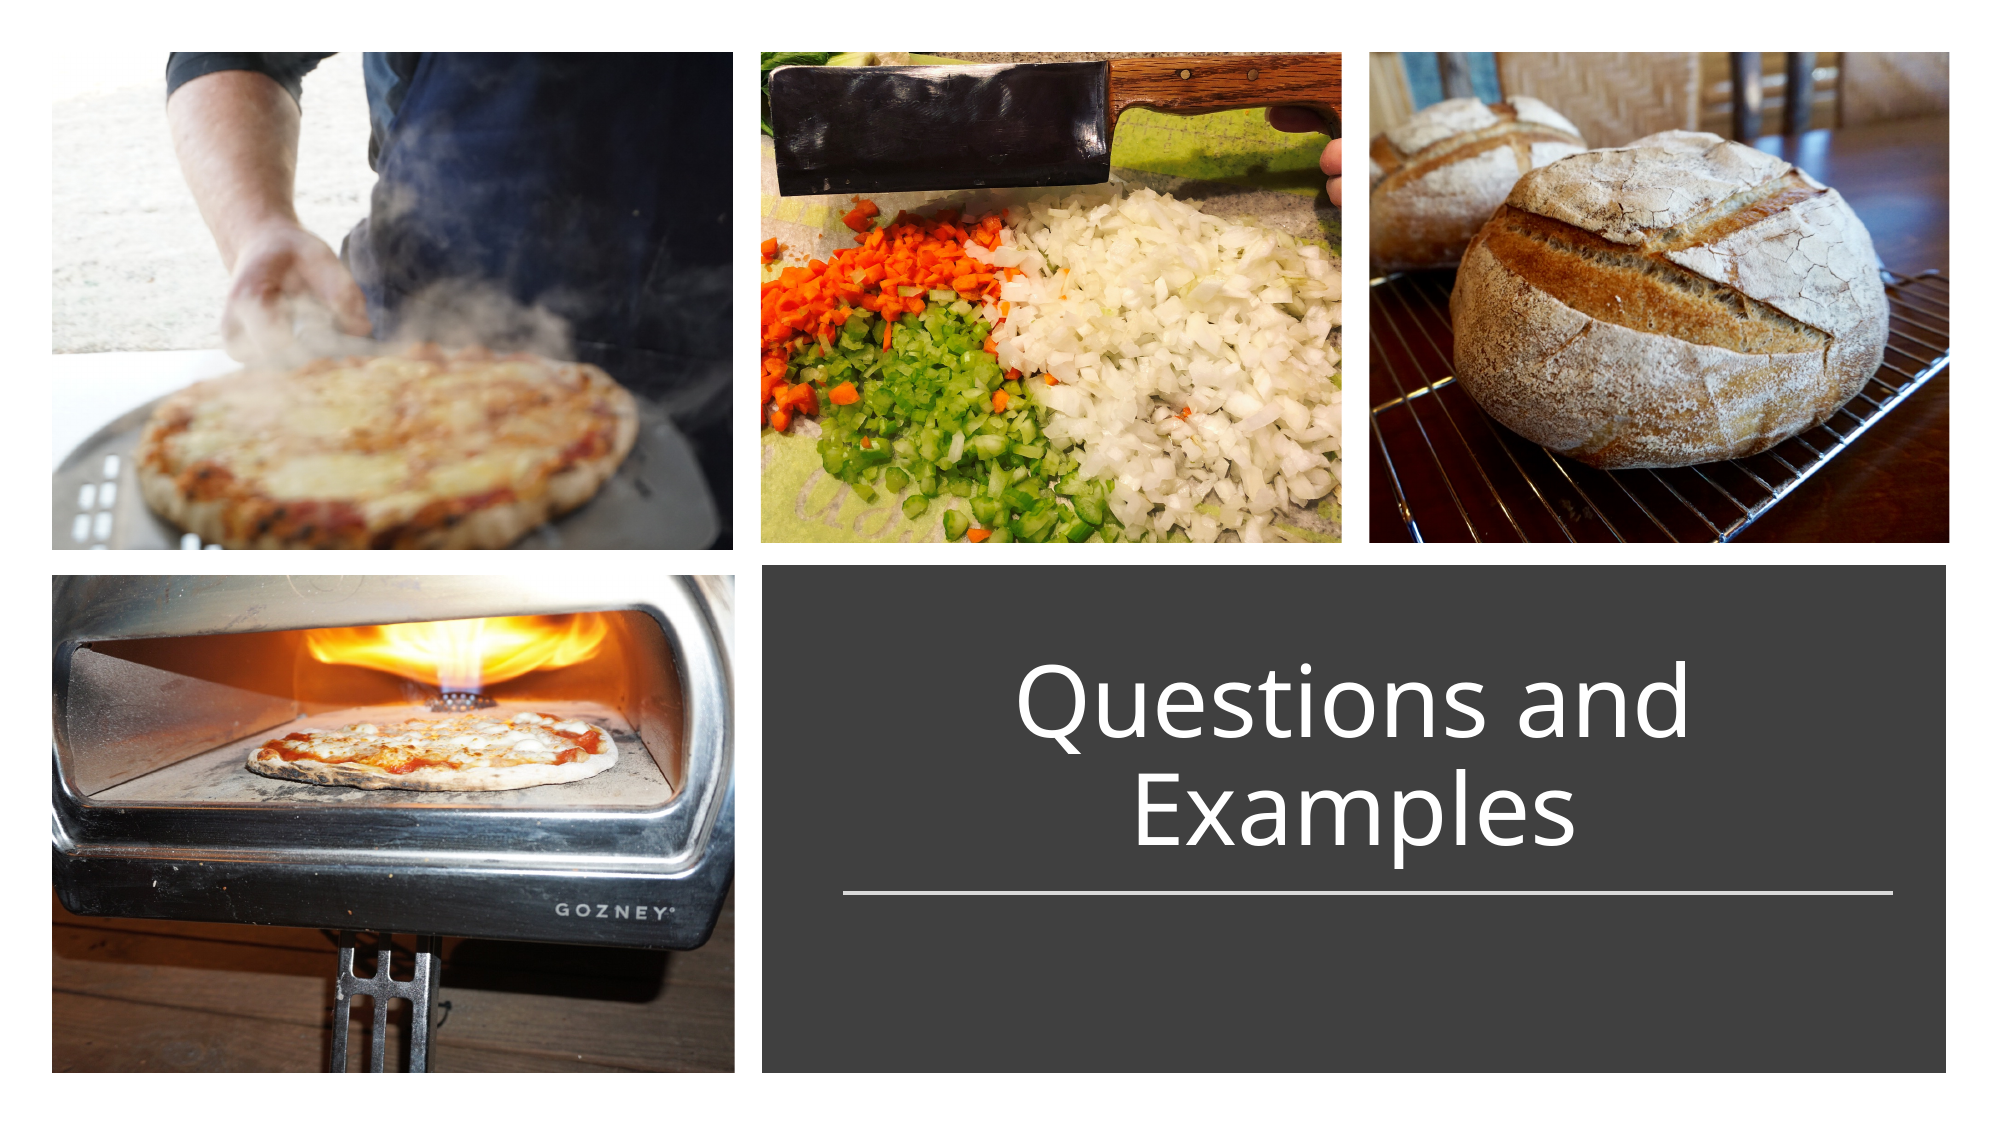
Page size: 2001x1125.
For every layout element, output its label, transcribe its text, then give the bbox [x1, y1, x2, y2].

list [52, 575, 735, 1073]
picture [51, 52, 734, 550]
picture [760, 52, 1342, 543]
title Questions and Examples [823, 625, 1885, 875]
picture [1369, 52, 1950, 543]
text_box [771, 575, 1937, 1064]
